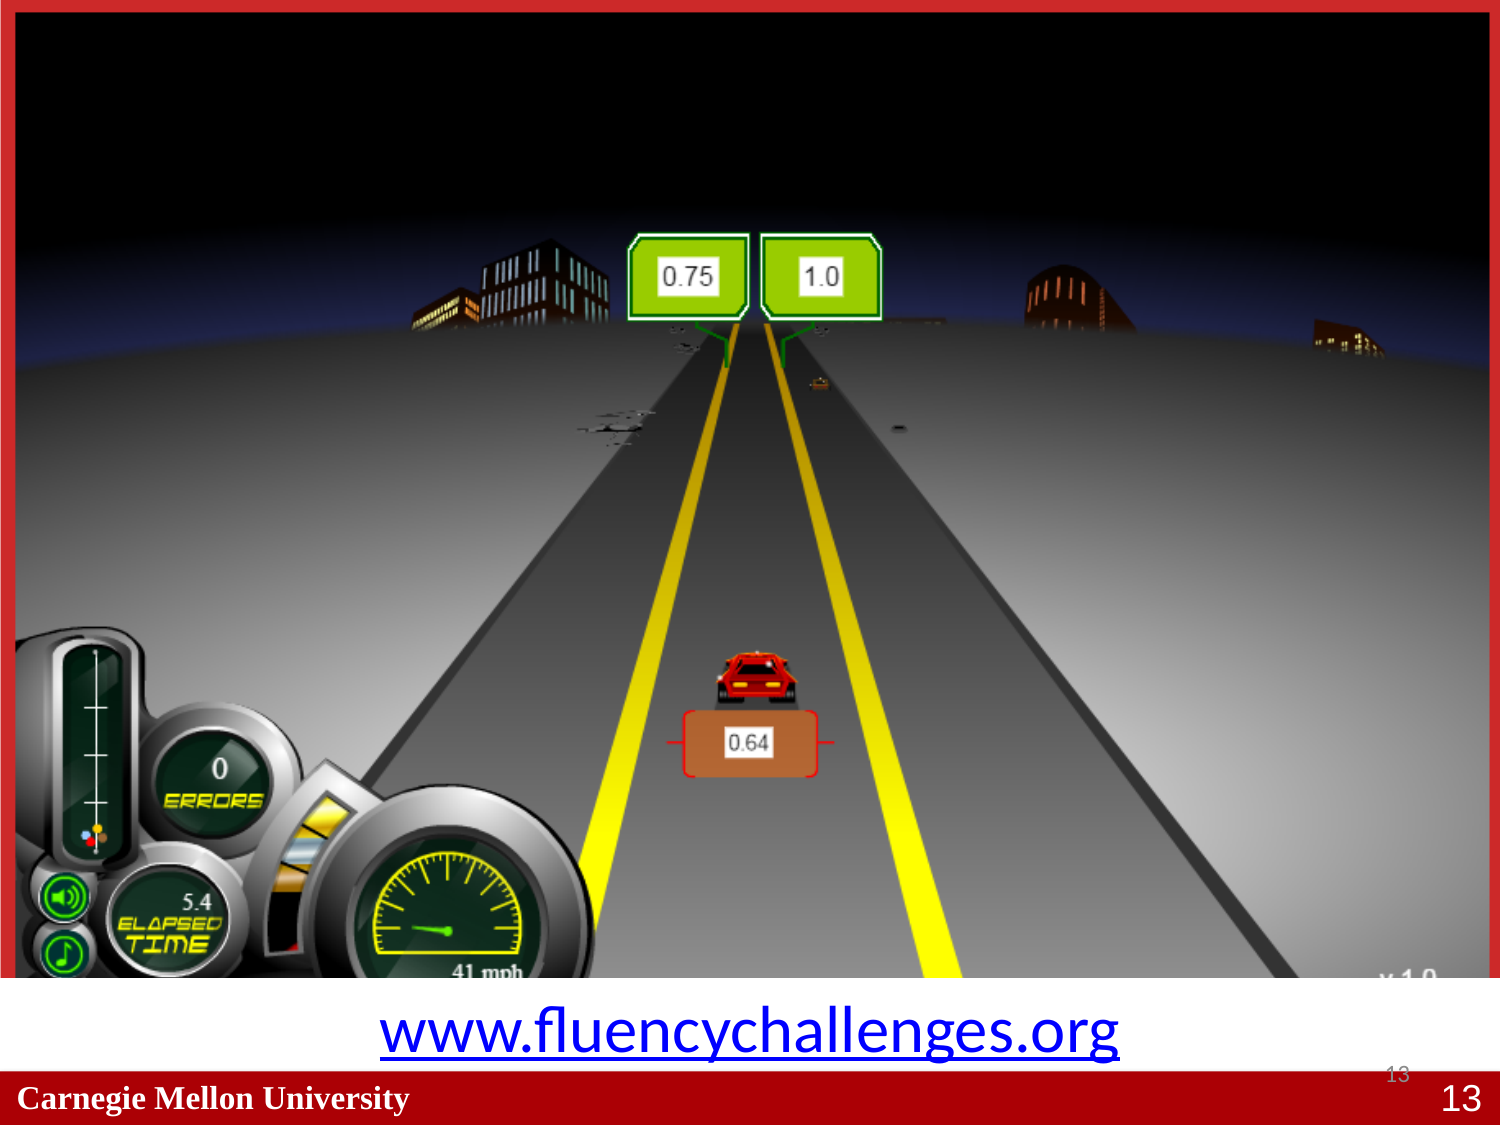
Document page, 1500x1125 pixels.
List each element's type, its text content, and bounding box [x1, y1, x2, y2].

slide_number 13 [1074, 1042, 1425, 1103]
list www.fluencychallenges.org [75, 986, 1425, 1076]
picture [0, 0, 1500, 978]
